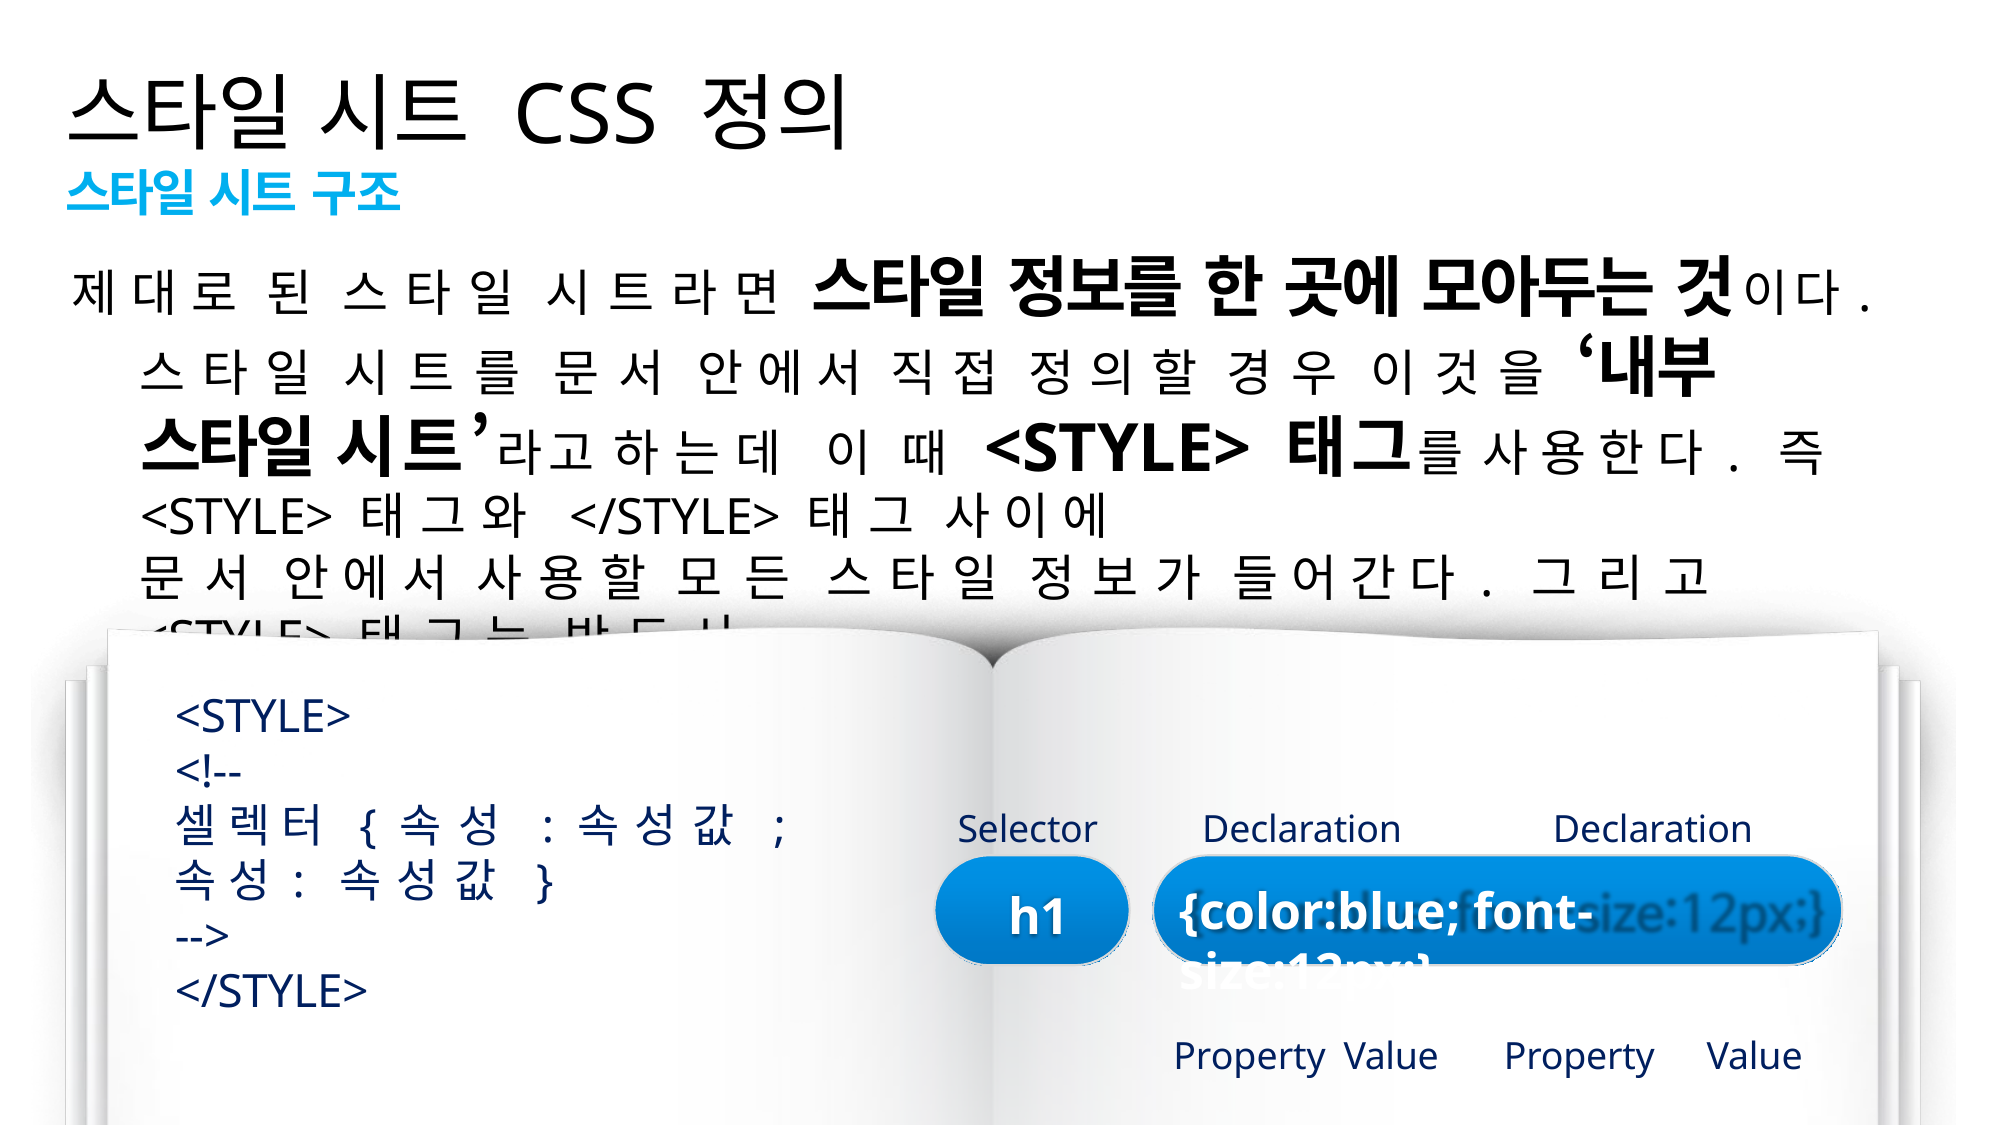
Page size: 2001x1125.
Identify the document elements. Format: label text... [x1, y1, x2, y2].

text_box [933, 854, 1131, 967]
picture [30, 507, 1956, 1125]
text_box 스타일 시트 구조 [50, 153, 1051, 229]
text_box 스타일 시트 CSS 정의 [50, 52, 1051, 153]
text_box 제대로 된 스타일 시트라면 스타일 정보를 한 곳에 모아두는 것이다. 스타일 시트를 문서 안에서 직접 정의할 경우 이것을 ‘내부 스타일 시트’라고 하는데 이 때 <STYLE> 태그를 사용한다. 즉 <STYLE> 태그와 </STYLE> 태그 사이에 문서 안에서 사용할 모든 스타일 정보가 들어간다. 그리고 <STYLE> 태그는 반드시 <HEAD> 태그와 </HEAD> 사이에 있어야 한다. 기본 형식은 다음과 같다. [69, 215, 1887, 507]
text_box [1144, 854, 1867, 967]
